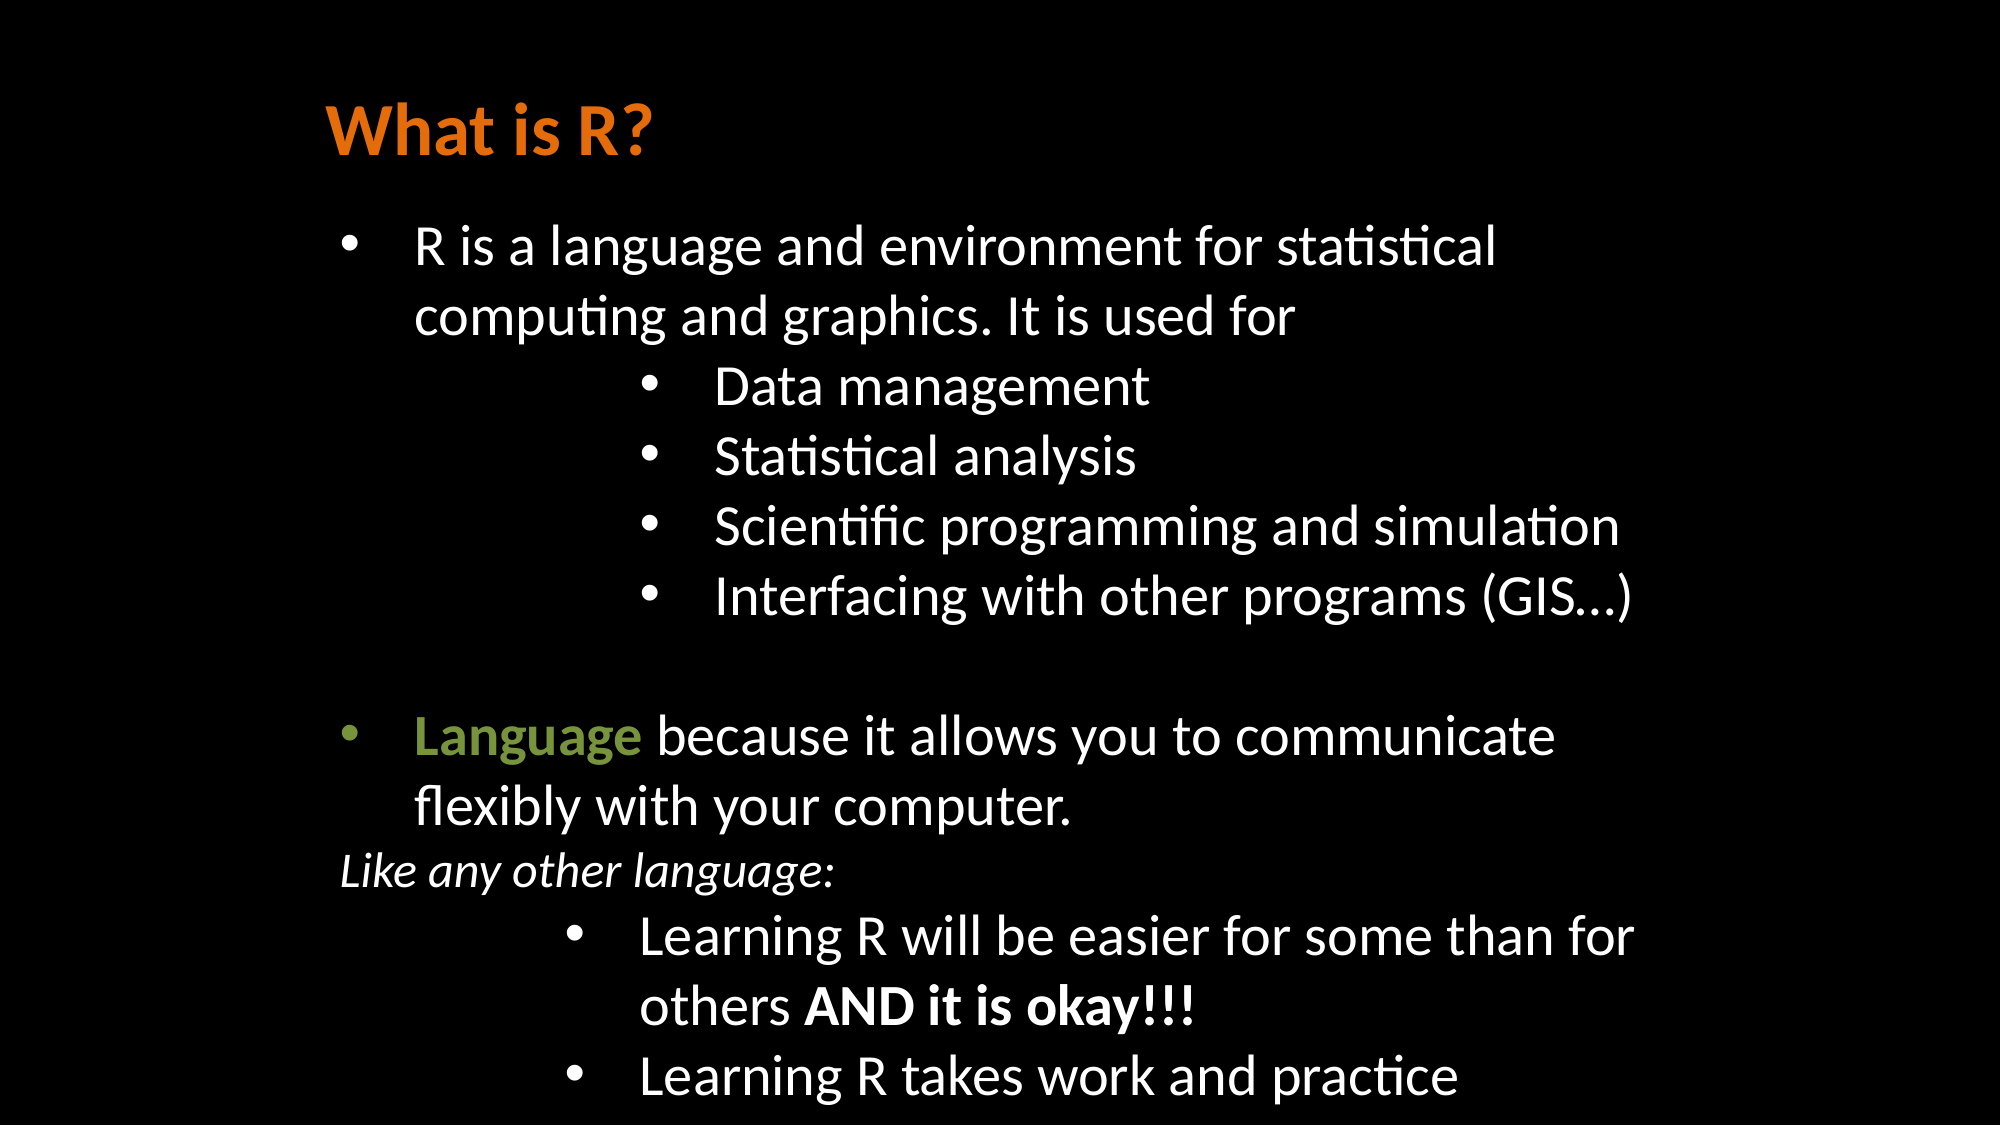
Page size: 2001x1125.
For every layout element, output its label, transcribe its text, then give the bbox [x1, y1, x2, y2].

text_box What is R? [310, 72, 671, 178]
text_box R is a language and environment for statistical computing and graphics. It is used for Data management Statistical analysis Scientific programming and simulation Interfacing with other programs (GIS…) Language because it allows you to communicate flexibly with your computer. Like any other language: Learning R will be easier for some than for others AND it is okay!!! Learning R takes work and practice [324, 199, 1675, 1115]
